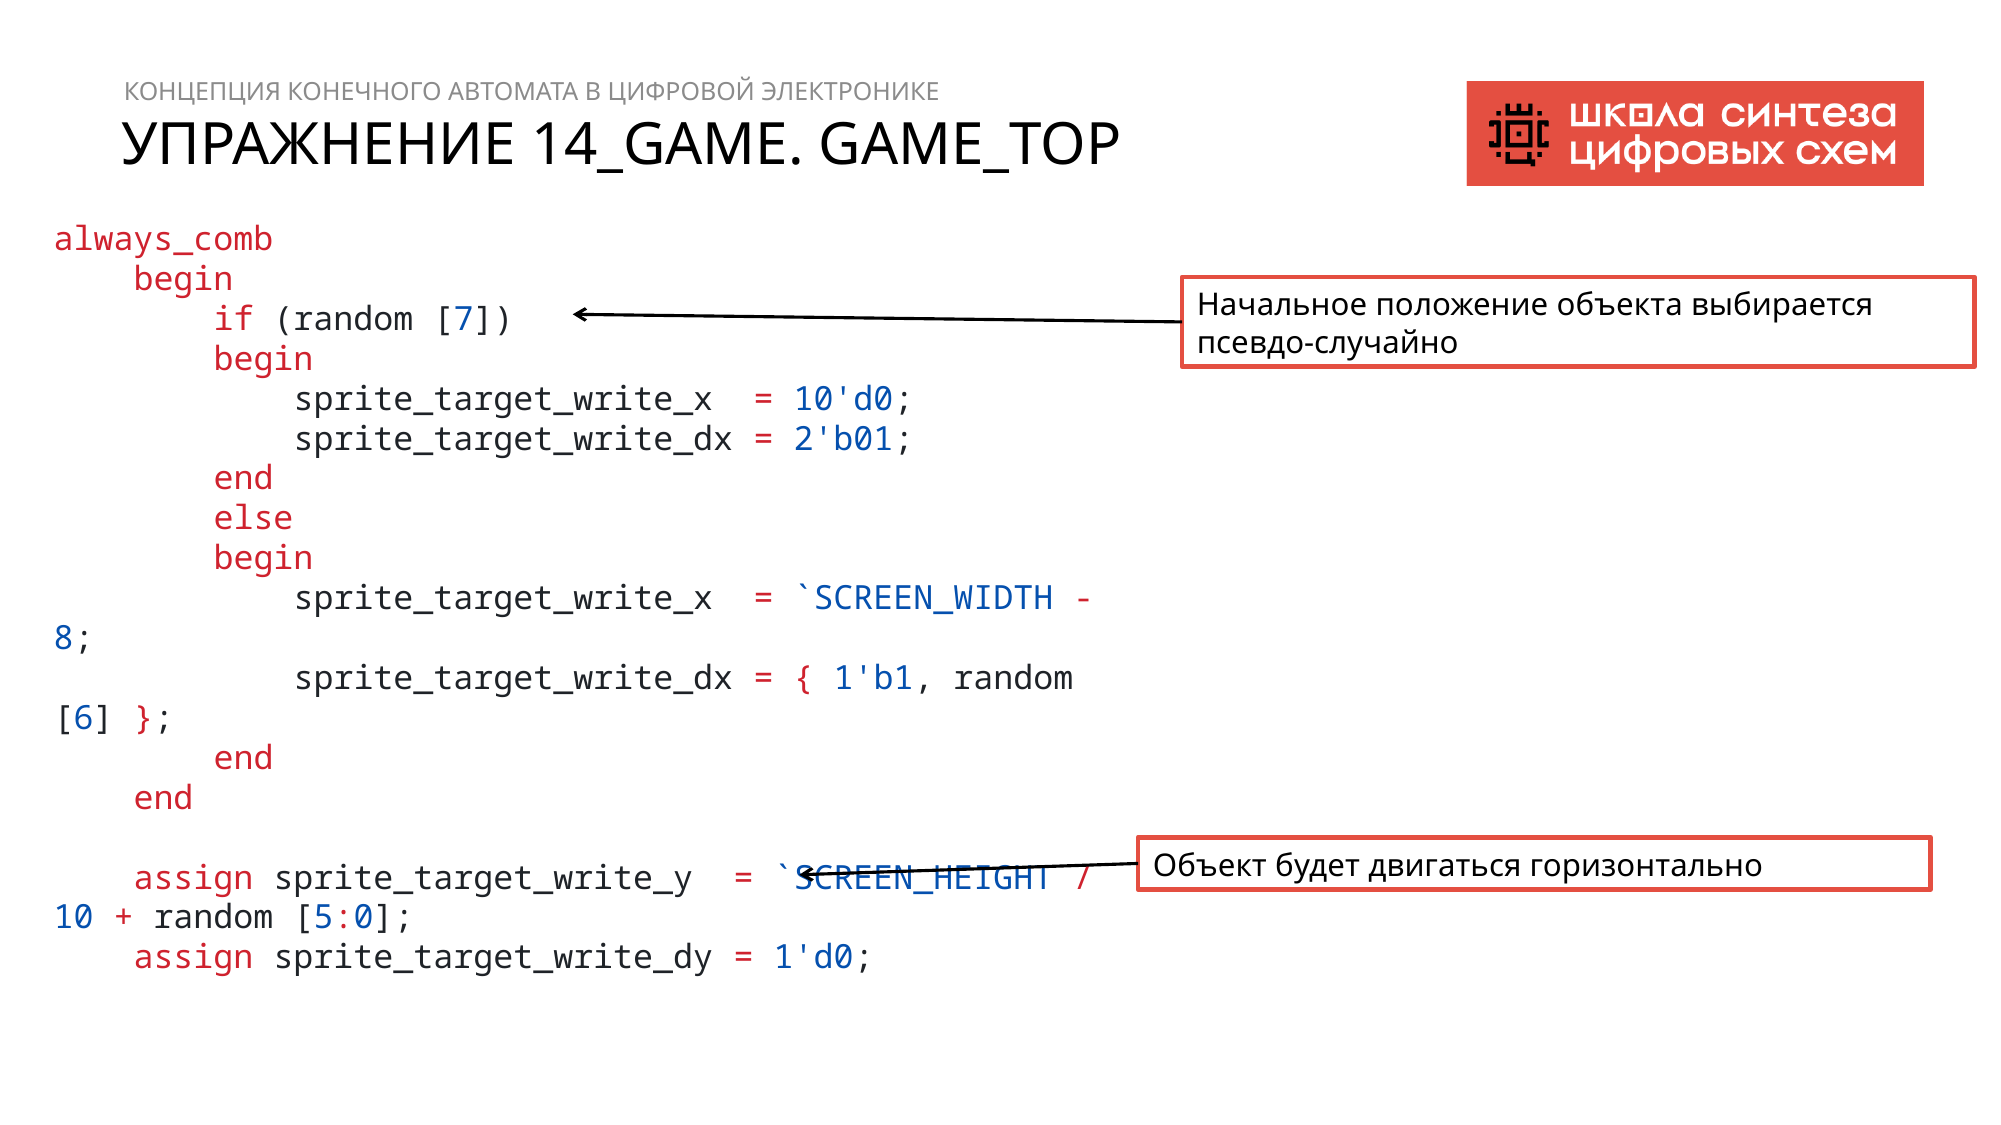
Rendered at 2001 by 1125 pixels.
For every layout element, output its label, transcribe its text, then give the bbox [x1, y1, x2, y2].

title УПРАЖНЕНИЕ 14_GAME. GAME_TOP [121, 113, 1466, 178]
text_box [799, 863, 1139, 875]
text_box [572, 314, 1182, 323]
text_box Начальное положение объекта выбирается псевдо-случайно [1182, 277, 1975, 367]
text_box always_comb begin if (random [7]) begin sprite_target_write_x = 10'd0; sprite_target_write_dx = 2'b01; end else begin sprite_target_write_x = `SCREEN_WIDTH - 8; sprite_target_write_dx = { 1'b1, random [6] }; end end assign sprite_target_write_y = `SCREEN_HEIGHT / 10 + random [5:0]; assign sprite_target_write_dy = 1'd0; [38, 209, 1139, 983]
text_box КОНЦЕПЦИЯ КОНЕЧНОГО АВТОМАТА В ЦИФРОВОЙ ЭЛЕКТРОНИКЕ [108, 67, 1758, 111]
text_box Объект будет двигаться горизонтально [1138, 837, 1931, 890]
picture [1466, 81, 1924, 186]
